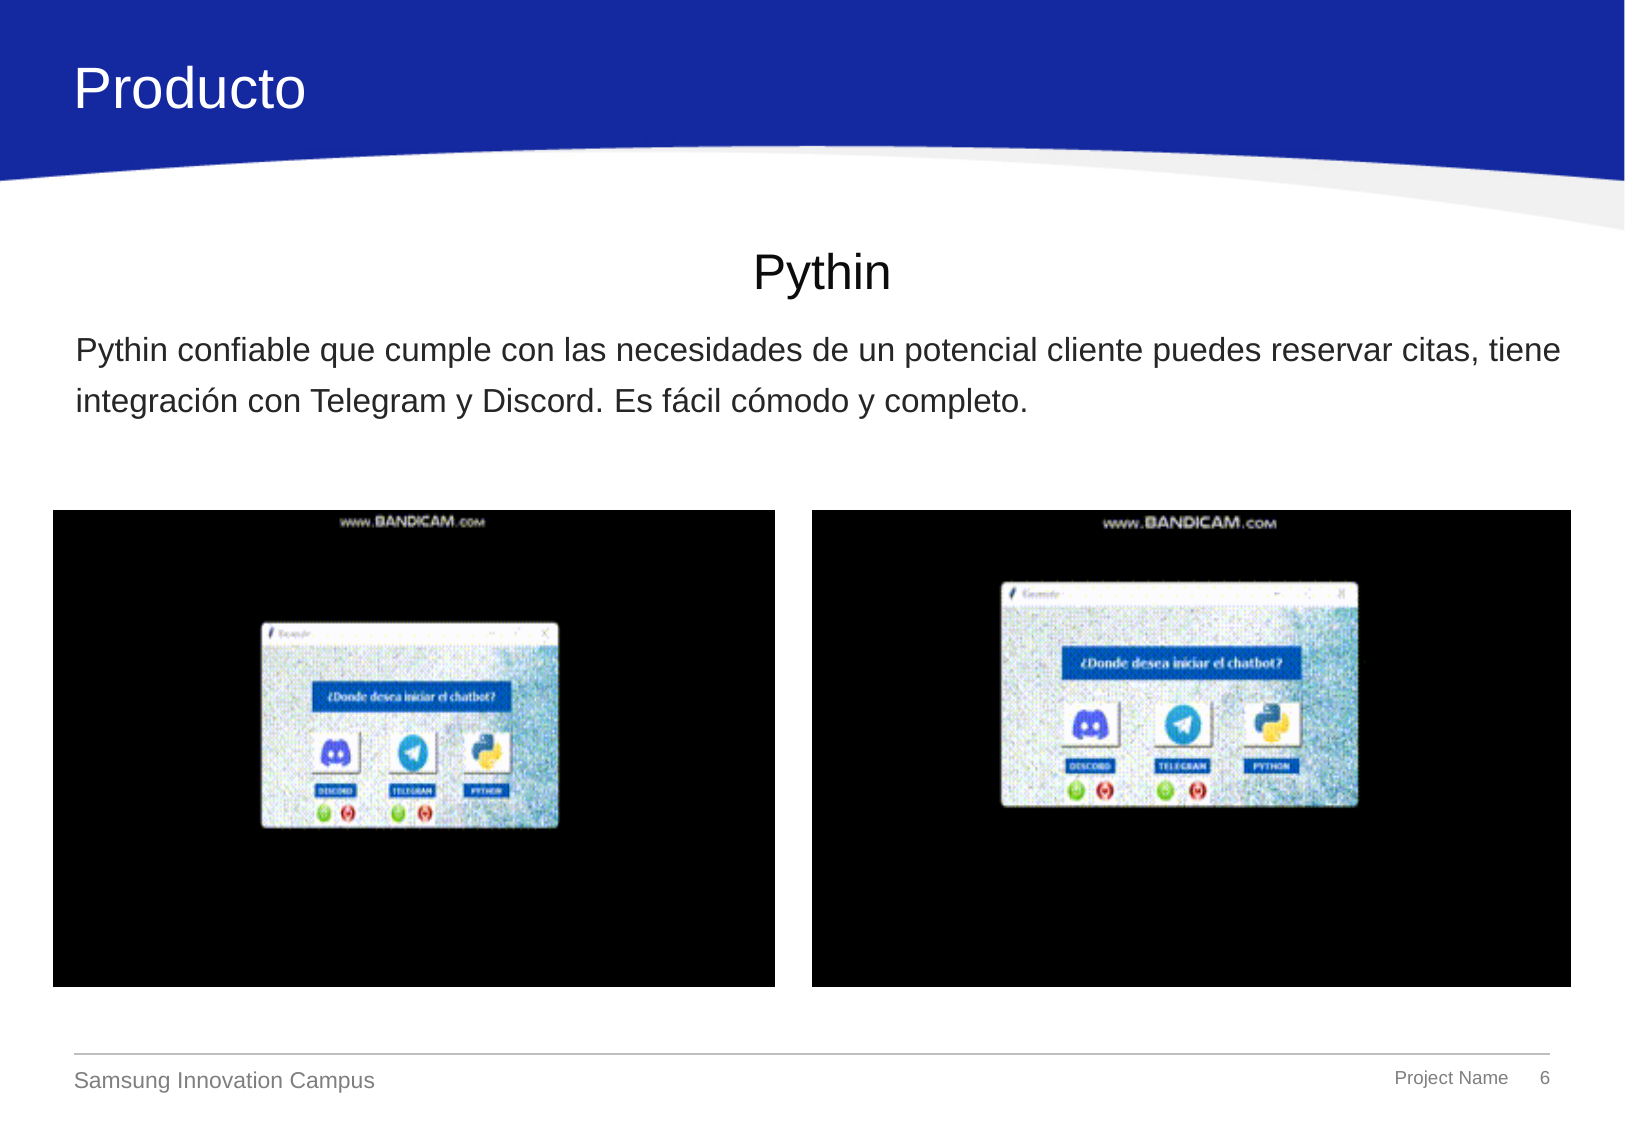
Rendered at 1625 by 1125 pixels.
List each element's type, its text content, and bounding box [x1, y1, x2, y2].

text_box Producto [73, 50, 1475, 121]
title Pythin [73, 239, 1571, 317]
list Pythin confiable que cumple con las necesidades de un potencial cliente puedes reservar citas, tiene integración con Telegram y Discord. Es fácil cómodo y completo. [53, 317, 1571, 442]
picture [0, 0, 1625, 1125]
